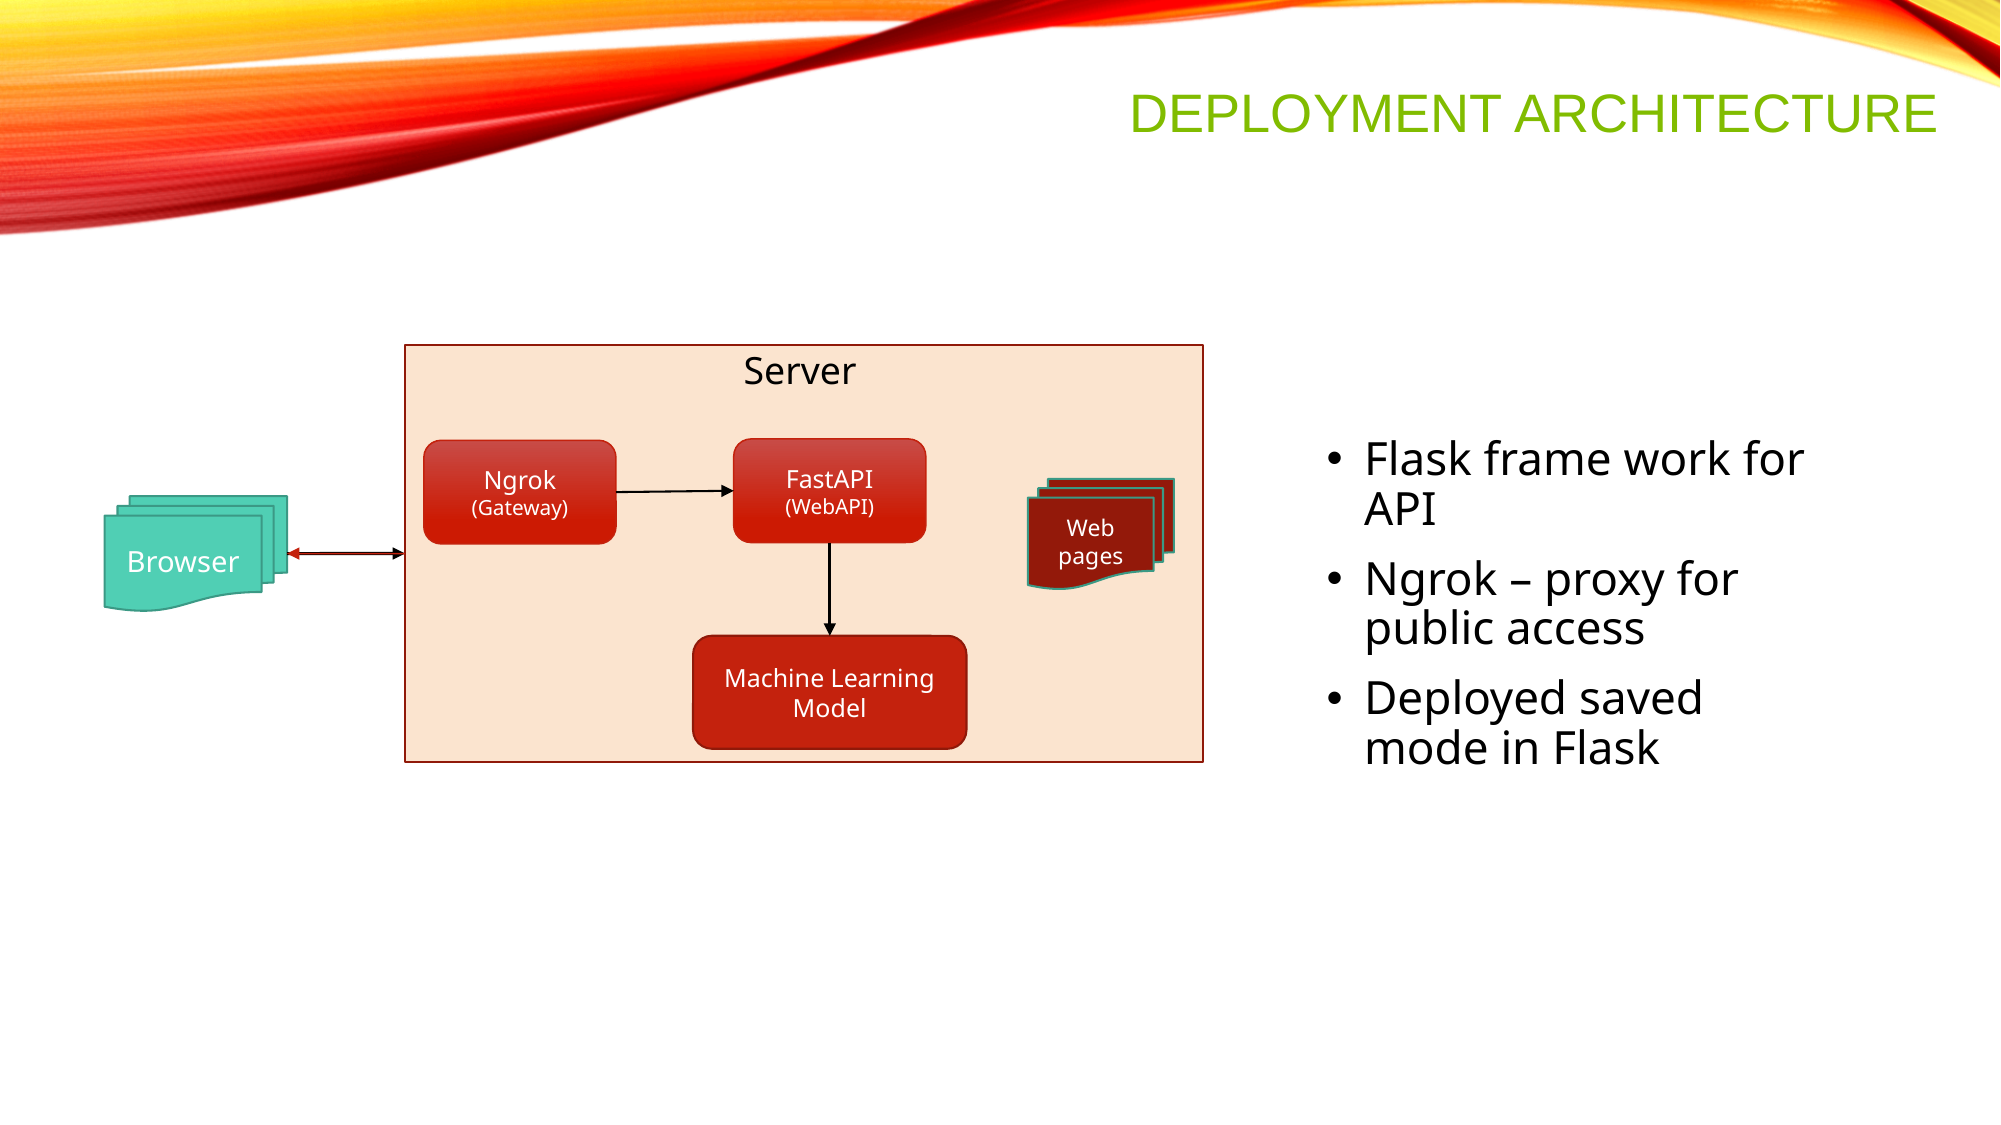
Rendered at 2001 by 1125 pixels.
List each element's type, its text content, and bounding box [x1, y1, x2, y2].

text_box Ngrok (Gateway) [423, 439, 617, 545]
text_box FastAPI (WebAPI) [732, 438, 927, 544]
title Deployment Architecture [622, 79, 1956, 151]
text_box Server [728, 340, 1021, 400]
text_box Browser [103, 495, 289, 612]
picture [0, 0, 2000, 237]
text_box Web pages [1026, 477, 1175, 590]
text_box Machine Learning Model [691, 634, 968, 750]
text_box [404, 344, 1204, 763]
list Flask frame work for API Ngrok – proxy for public access Deployed saved mode in Flask [1311, 352, 1823, 826]
